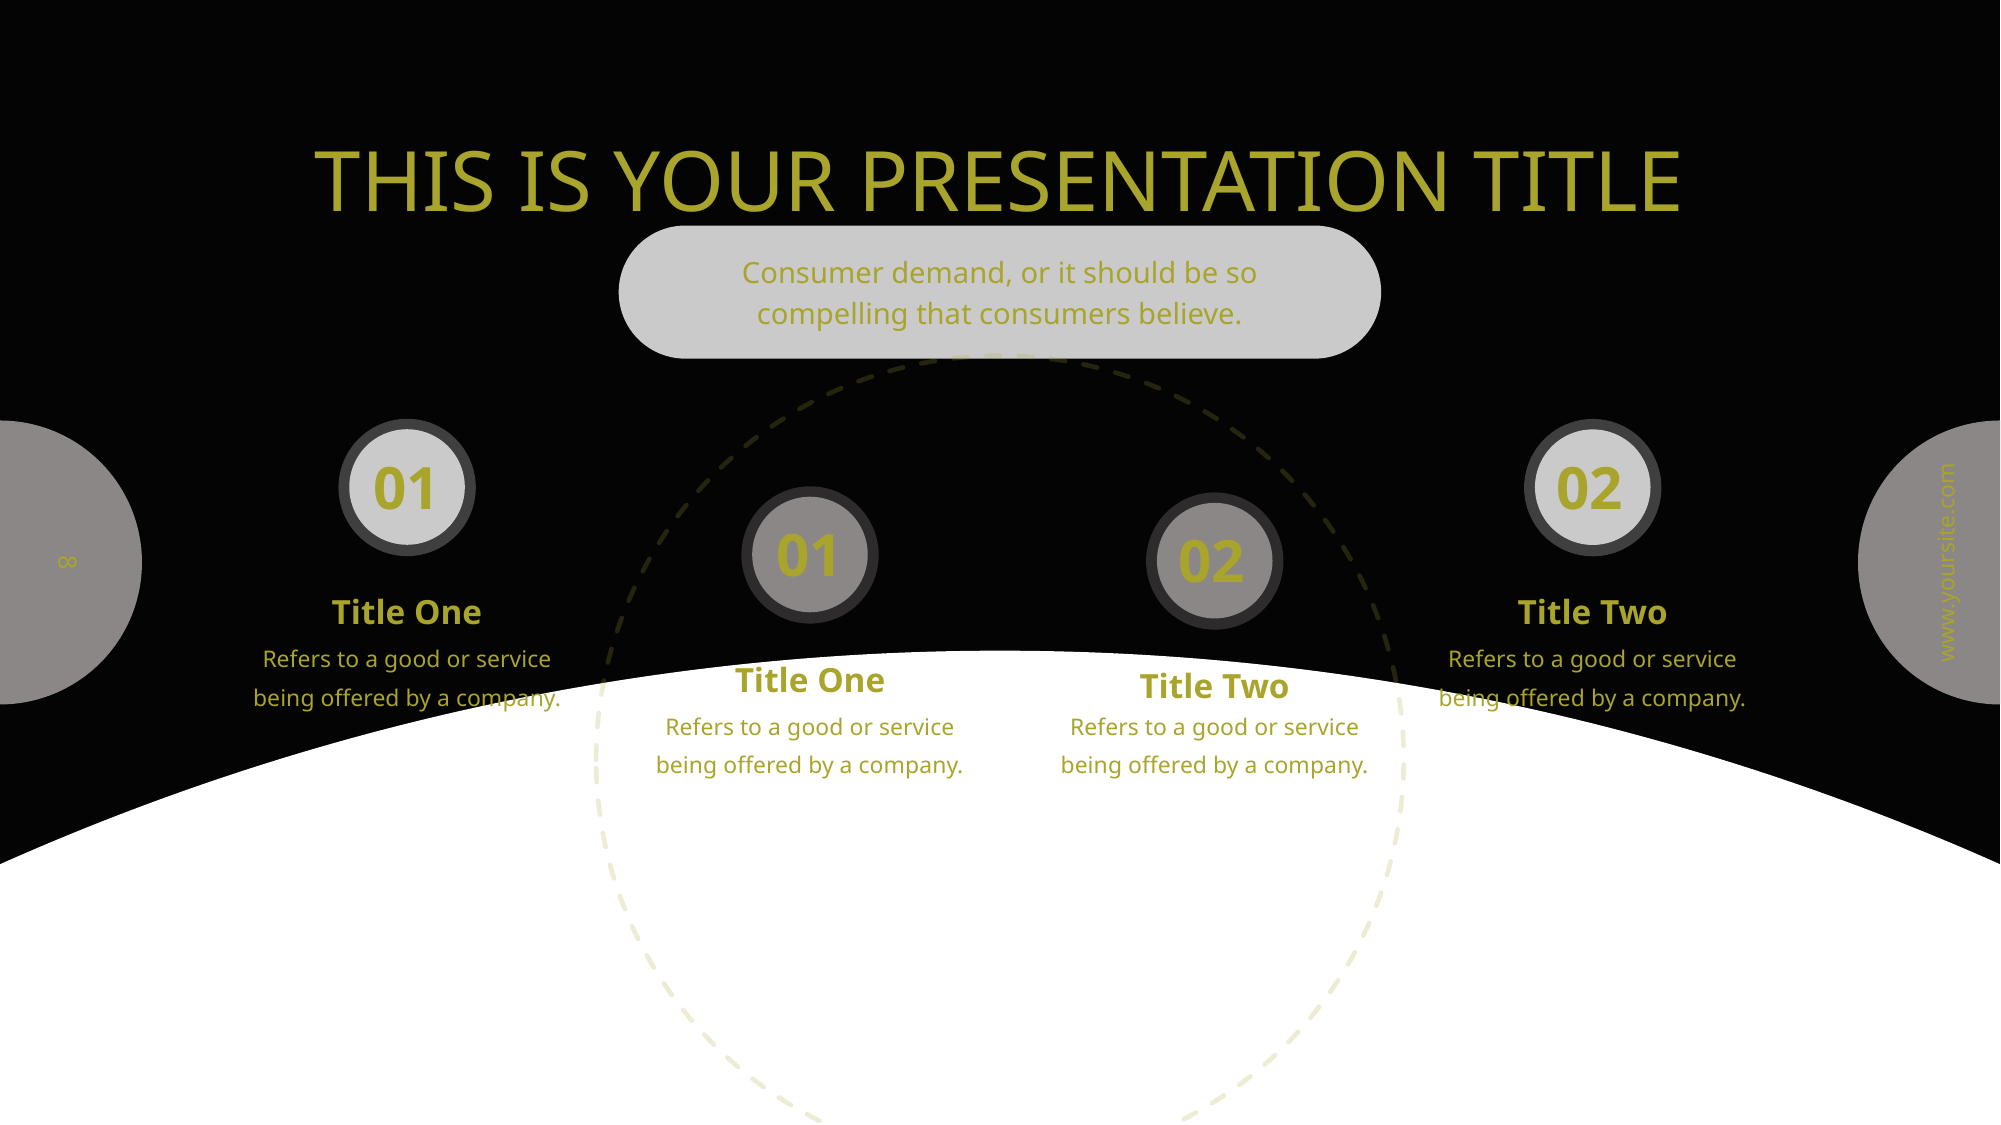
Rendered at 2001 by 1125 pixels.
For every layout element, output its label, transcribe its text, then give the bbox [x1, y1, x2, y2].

text_box [617, 224, 1383, 360]
text_box [595, 354, 1405, 1125]
text_box THIS IS YOUR PRESENTATION TITLE [125, 108, 1875, 219]
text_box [218, 418, 597, 709]
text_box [1025, 492, 1404, 784]
text_box [1176, 709, 2000, 1125]
text_box [0, 682, 823, 1125]
text_box Consumer demand, or it should be so compelling that consumers believe. [683, 247, 1317, 331]
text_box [621, 486, 1000, 784]
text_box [1403, 418, 1782, 709]
